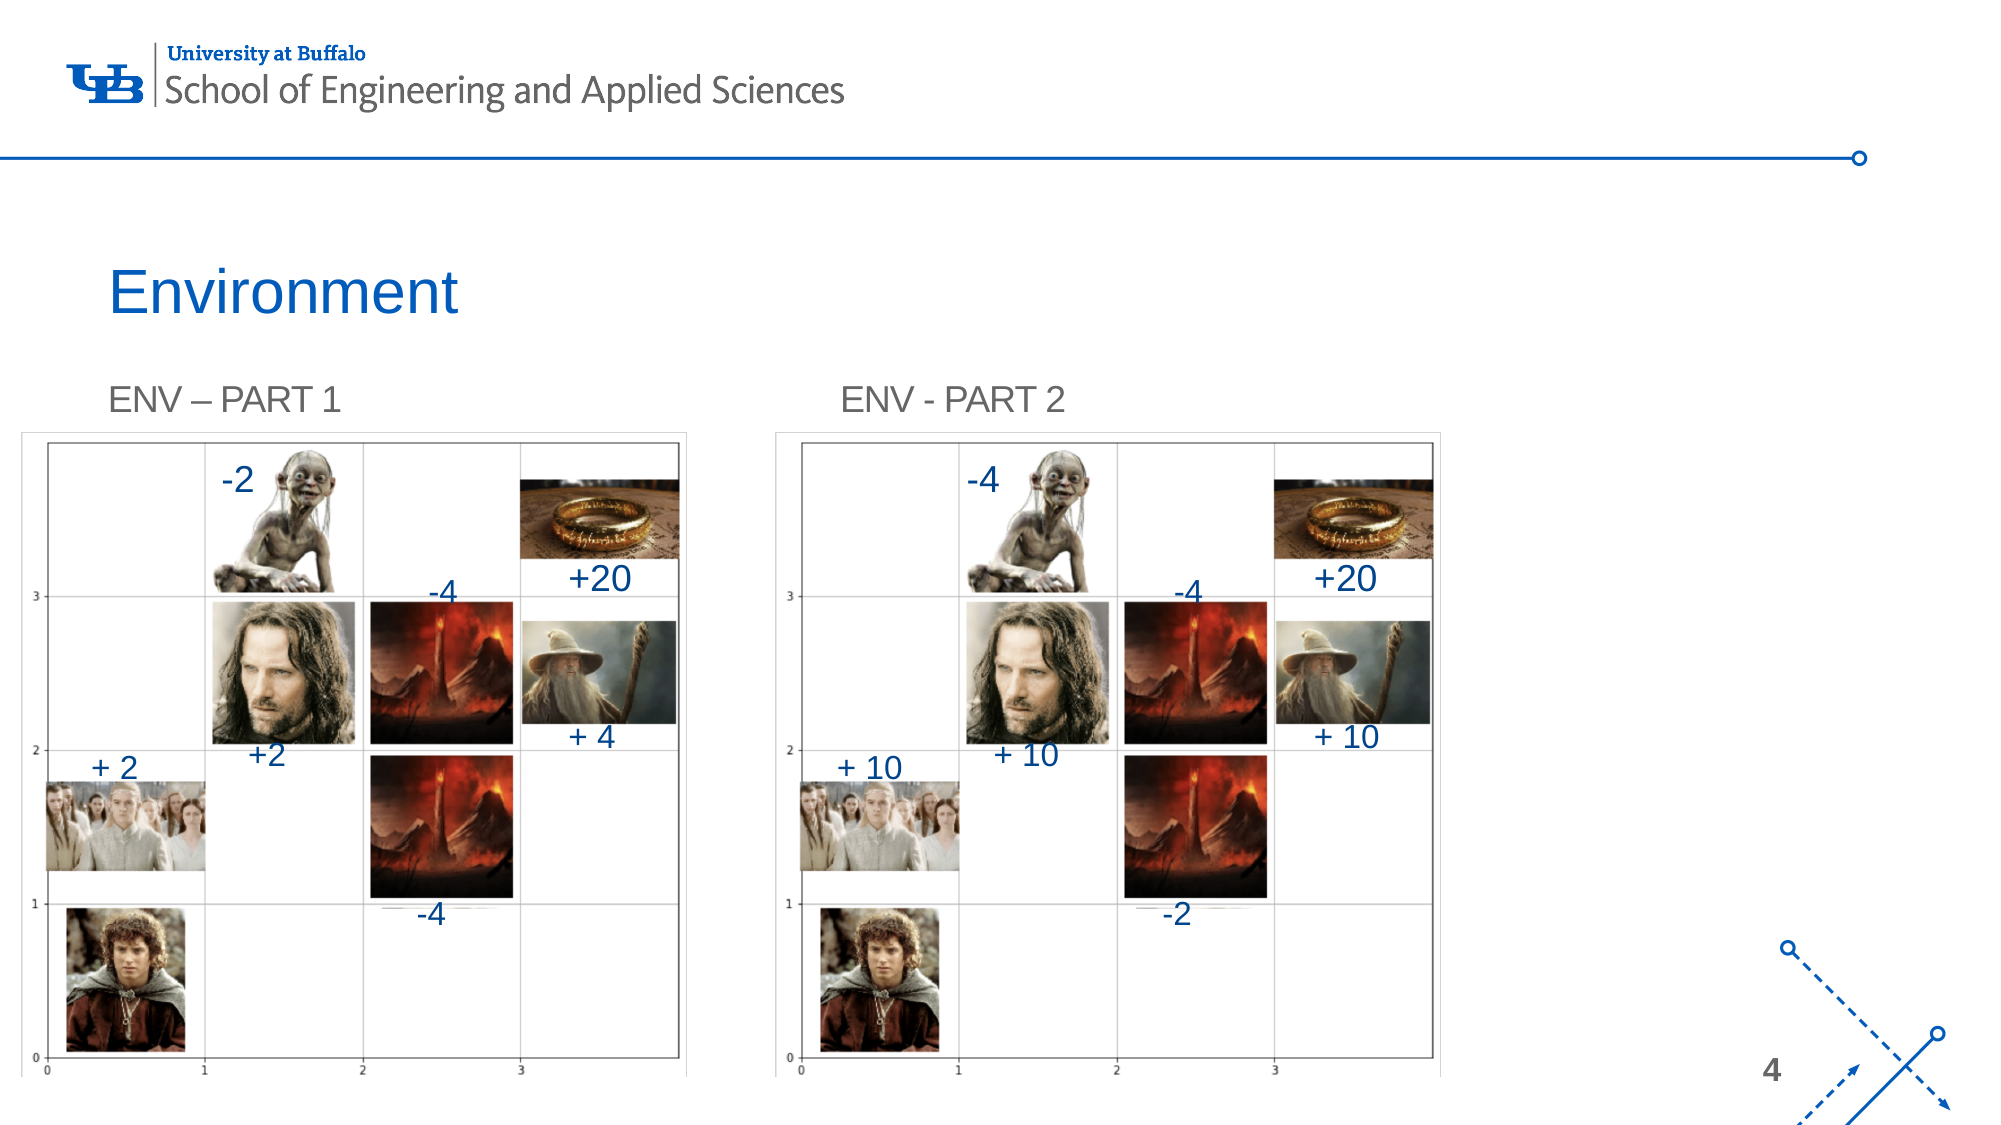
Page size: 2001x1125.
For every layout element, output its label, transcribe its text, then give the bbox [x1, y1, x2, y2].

title Environment [93, 216, 1819, 335]
list ENV – PART 1 [93, 358, 779, 935]
list ENV - PART 2 [825, 358, 1511, 935]
picture [0, 0, 2000, 1125]
